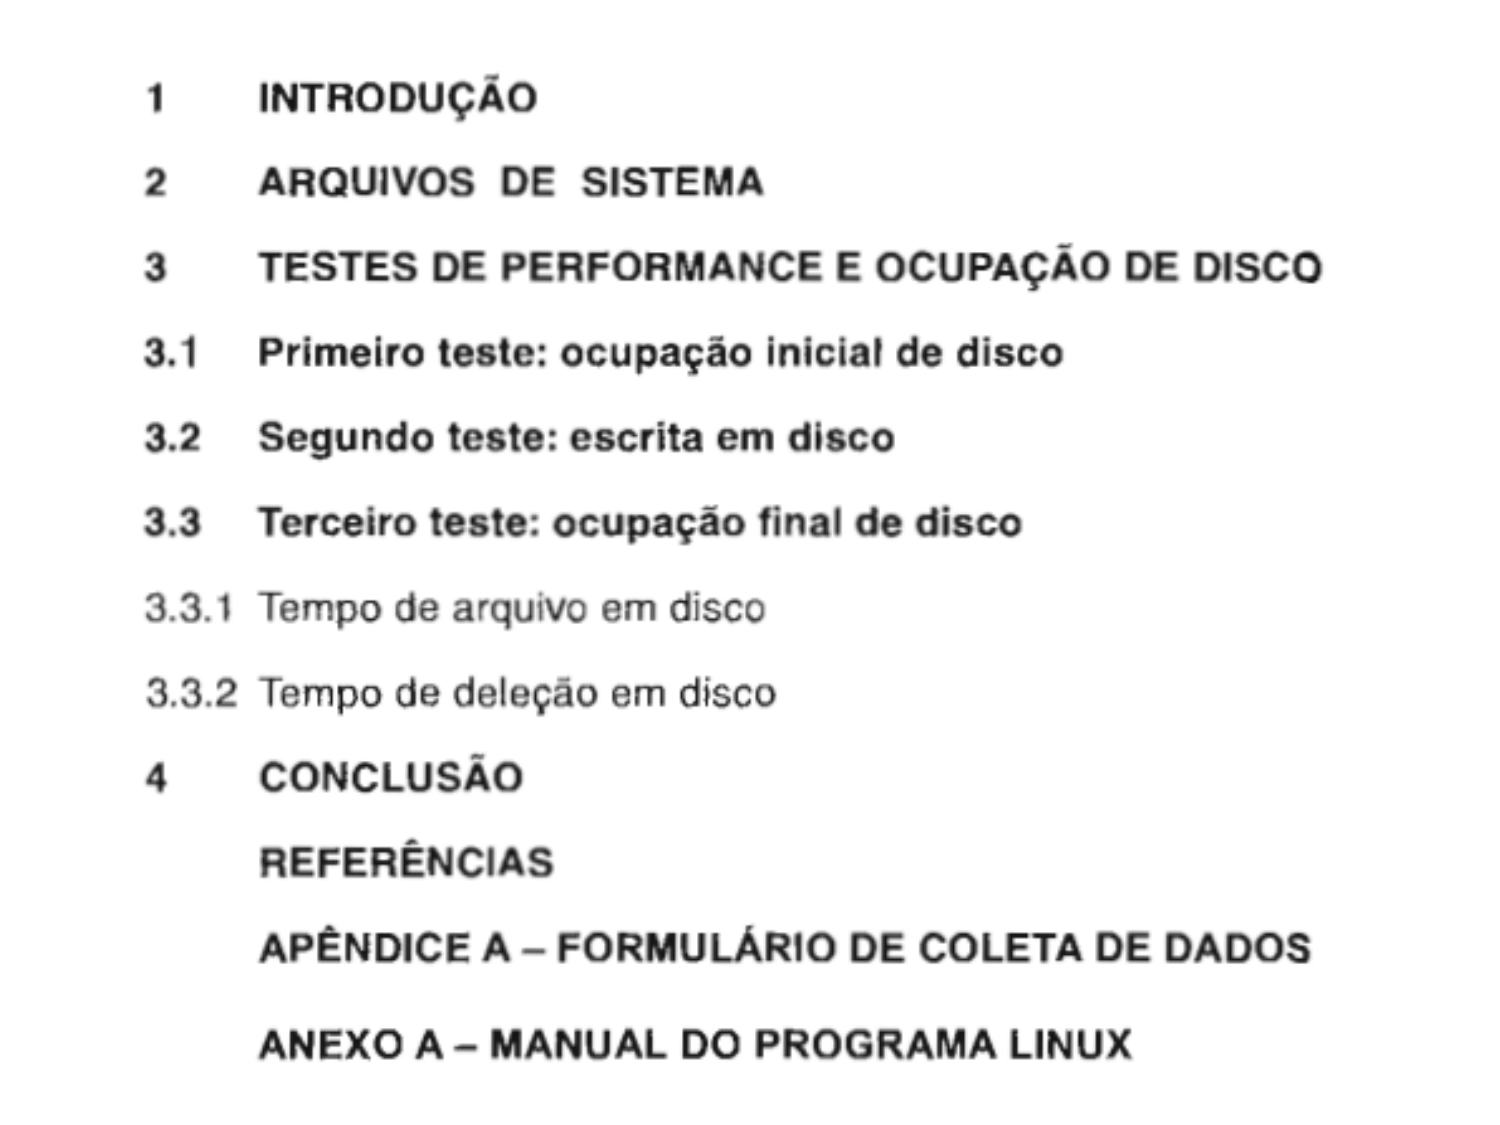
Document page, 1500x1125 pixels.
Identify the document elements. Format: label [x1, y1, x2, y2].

picture [122, 42, 1377, 1090]
